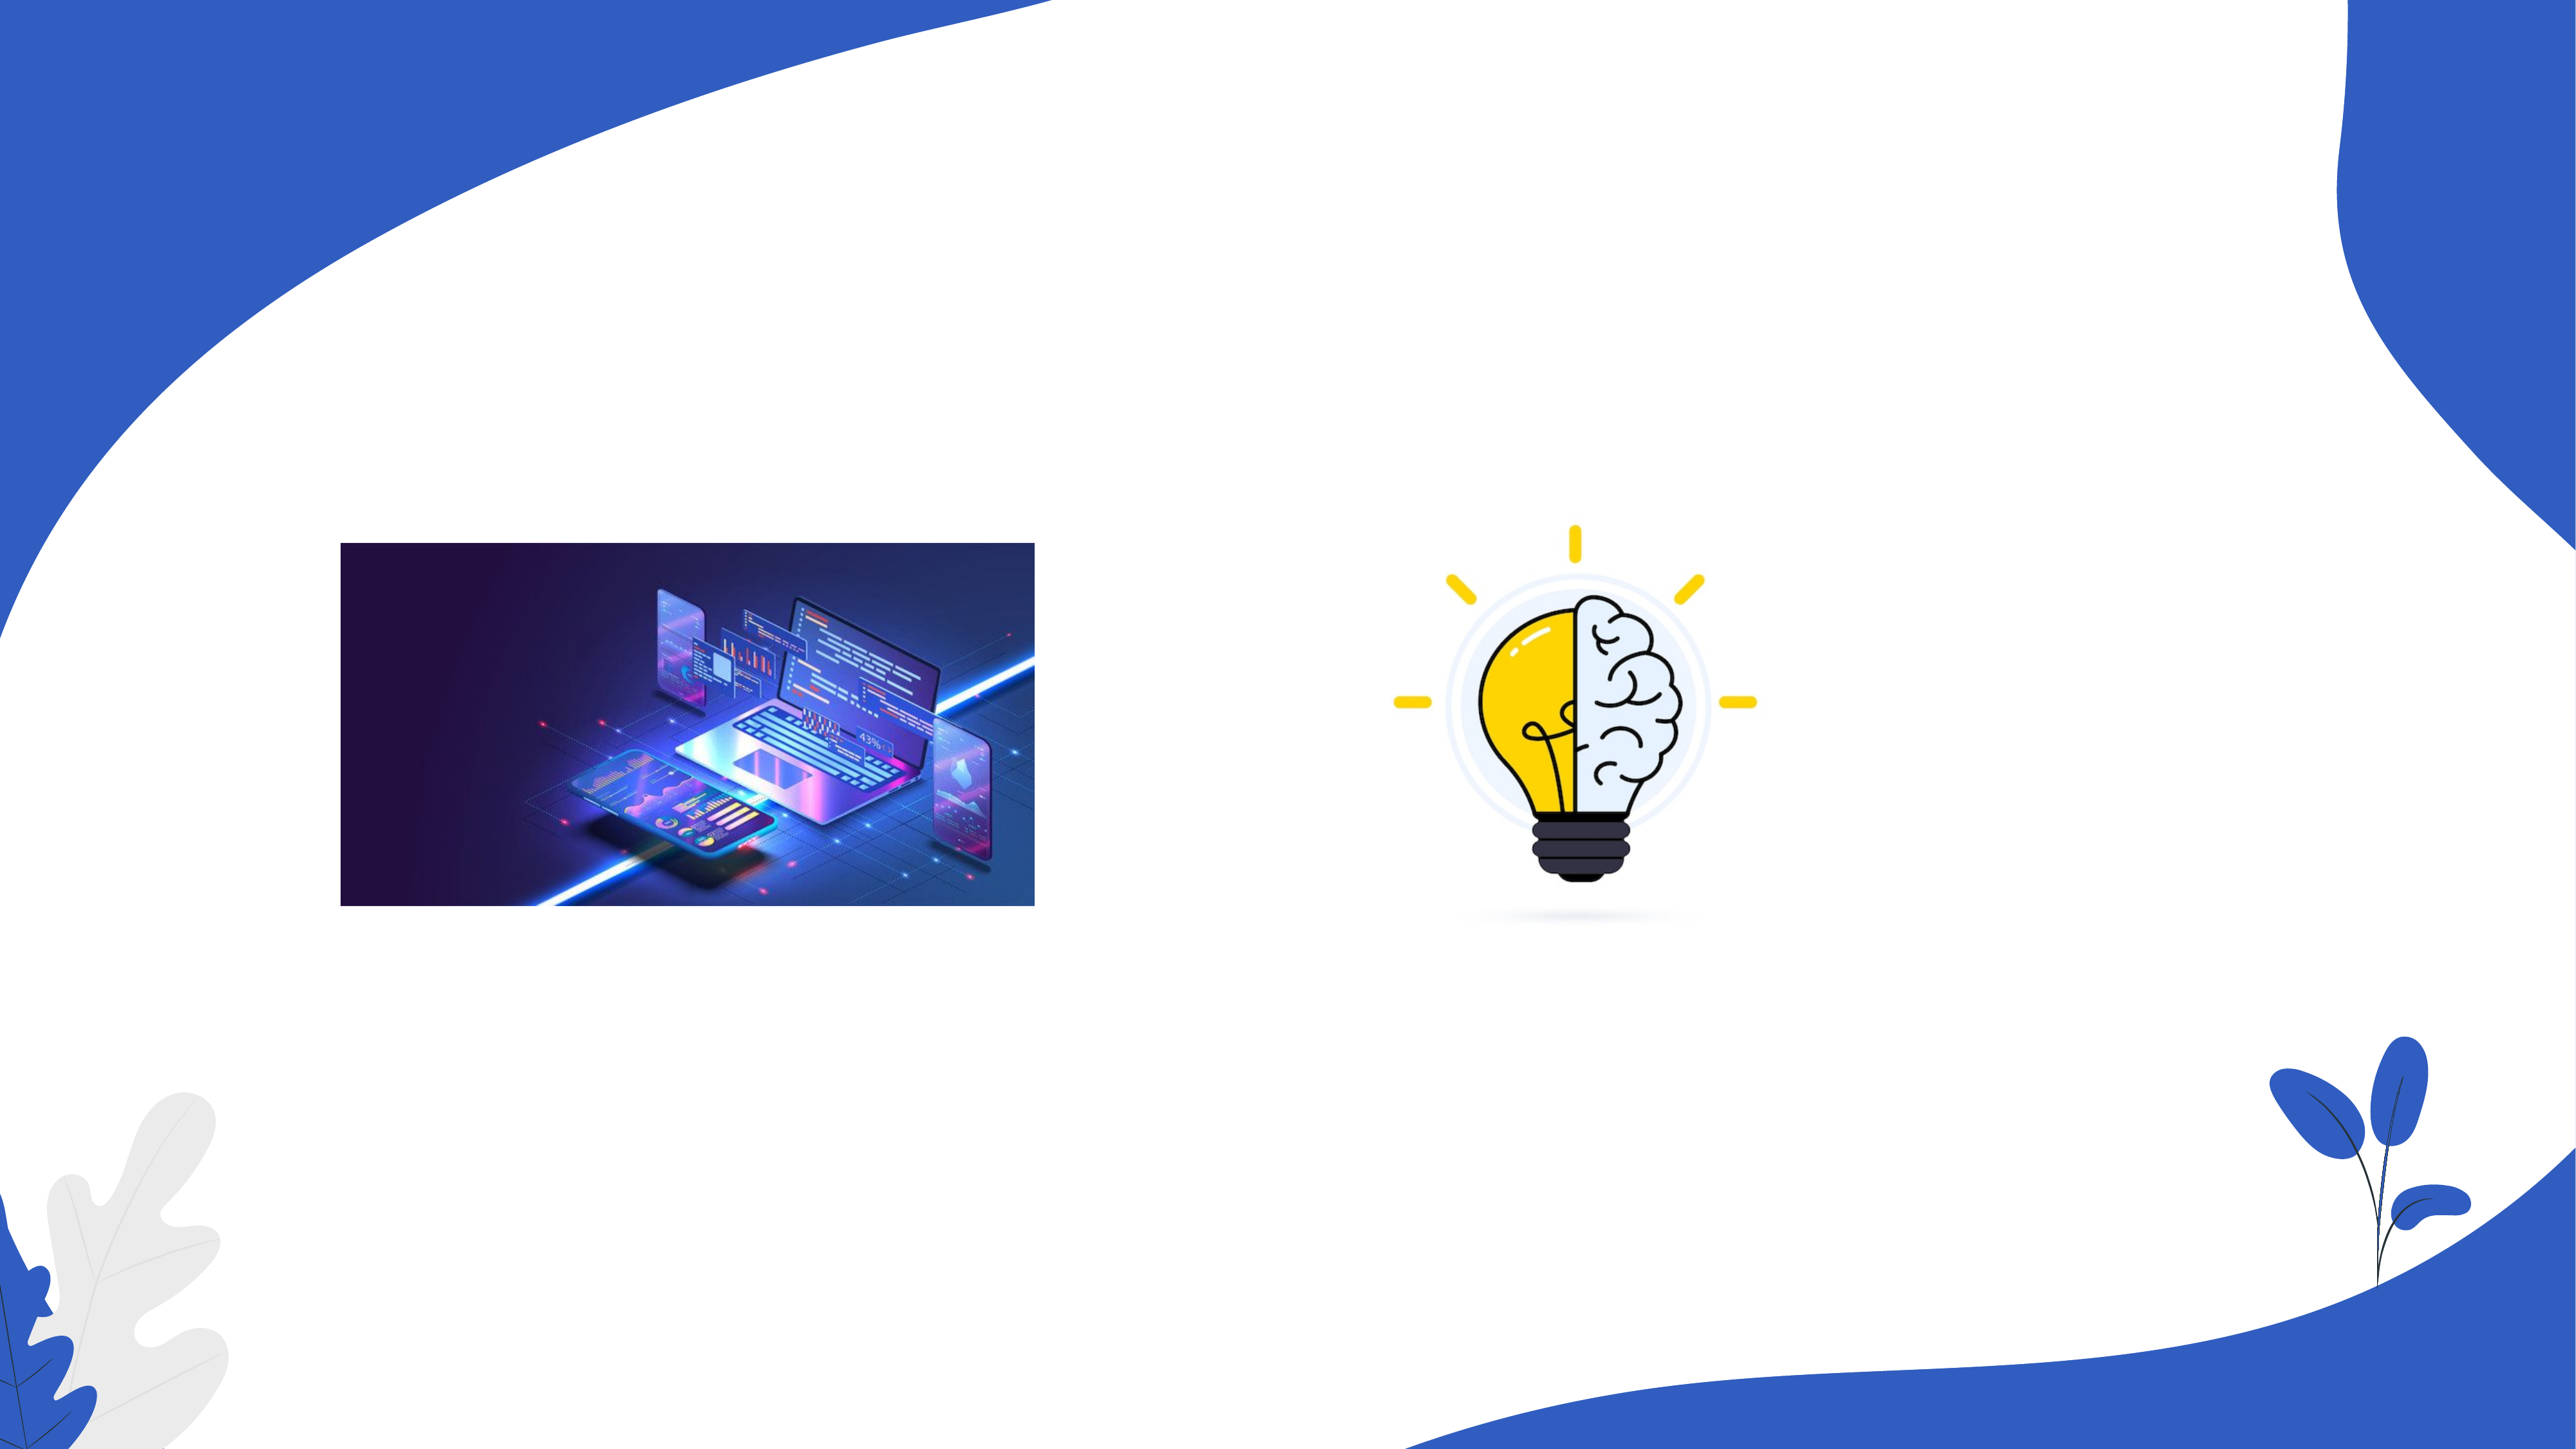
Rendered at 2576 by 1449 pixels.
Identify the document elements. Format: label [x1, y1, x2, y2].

picture [1308, 498, 1850, 951]
text_box [0, 1092, 230, 1449]
text_box [2266, 1036, 2473, 1290]
picture [341, 543, 1035, 906]
